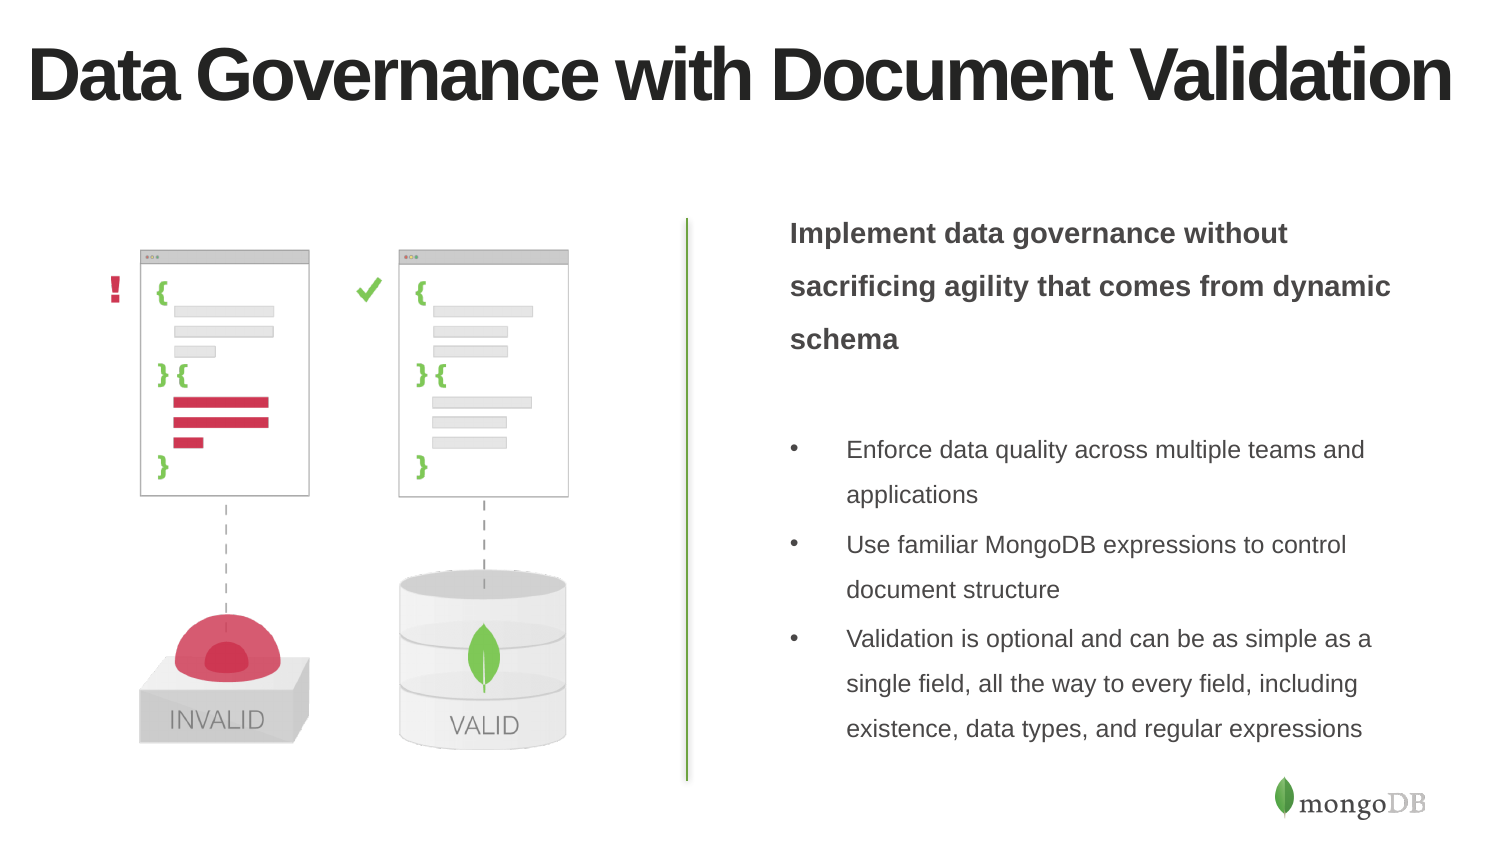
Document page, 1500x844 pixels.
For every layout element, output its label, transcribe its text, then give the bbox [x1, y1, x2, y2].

text_box Implement data governance without sacrificing agility that comes from dynamic schema Enforce data quality across multiple teams and applications Use familiar MongoDB expressions to control document structure Validation is optional and can be as simple as a single field, all the way to every field, including existence, data types, and regular expressions [774, 140, 1425, 800]
title Data Governance with Document Validation [12, 0, 1500, 141]
picture [110, 249, 569, 751]
